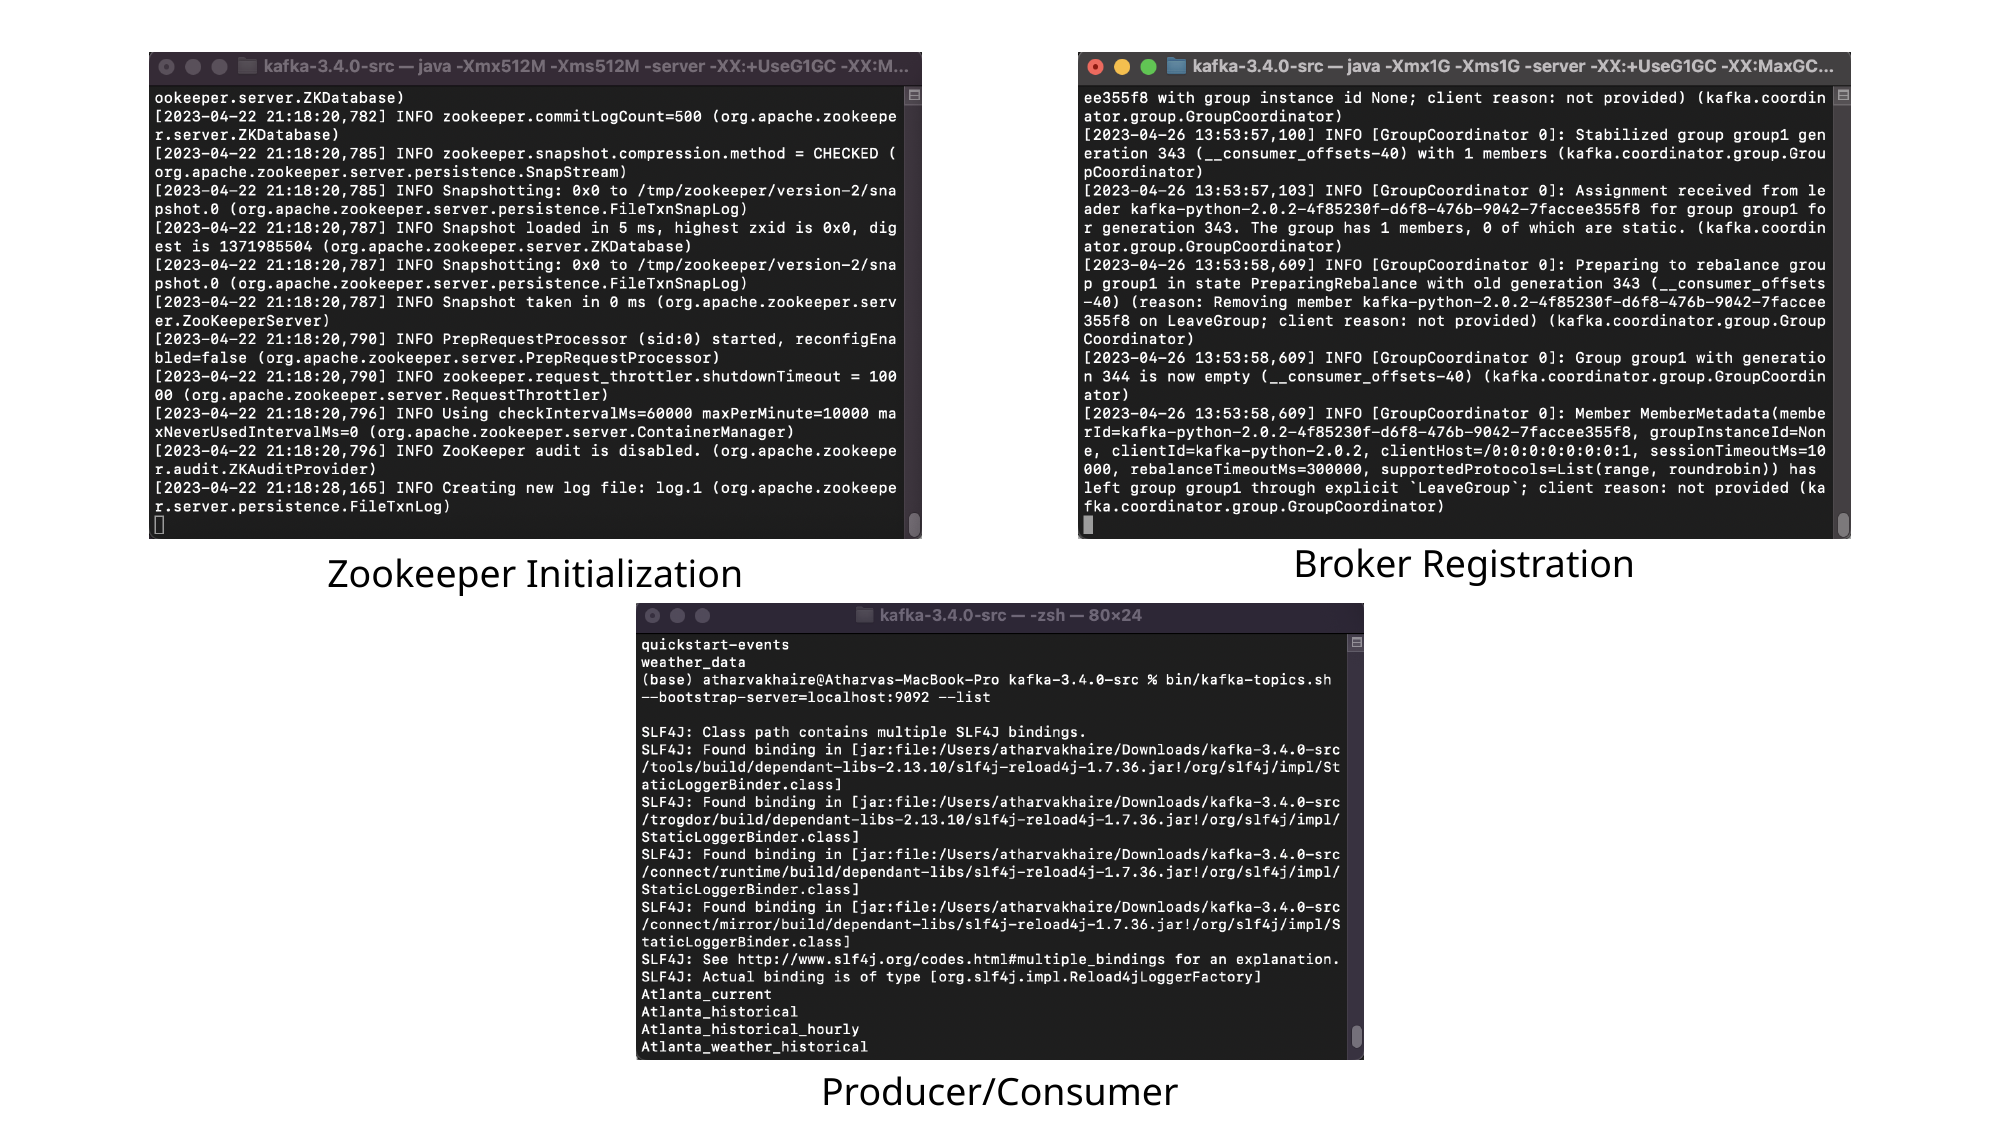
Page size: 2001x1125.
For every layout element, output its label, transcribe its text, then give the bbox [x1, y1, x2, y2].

text_box Producer/Consumer [775, 1060, 1225, 1121]
text_box Zookeeper Initialization [310, 542, 761, 603]
picture [1078, 52, 1851, 540]
text_box Broker Registration [1239, 540, 1690, 592]
picture [149, 52, 922, 540]
picture [636, 603, 1364, 1060]
